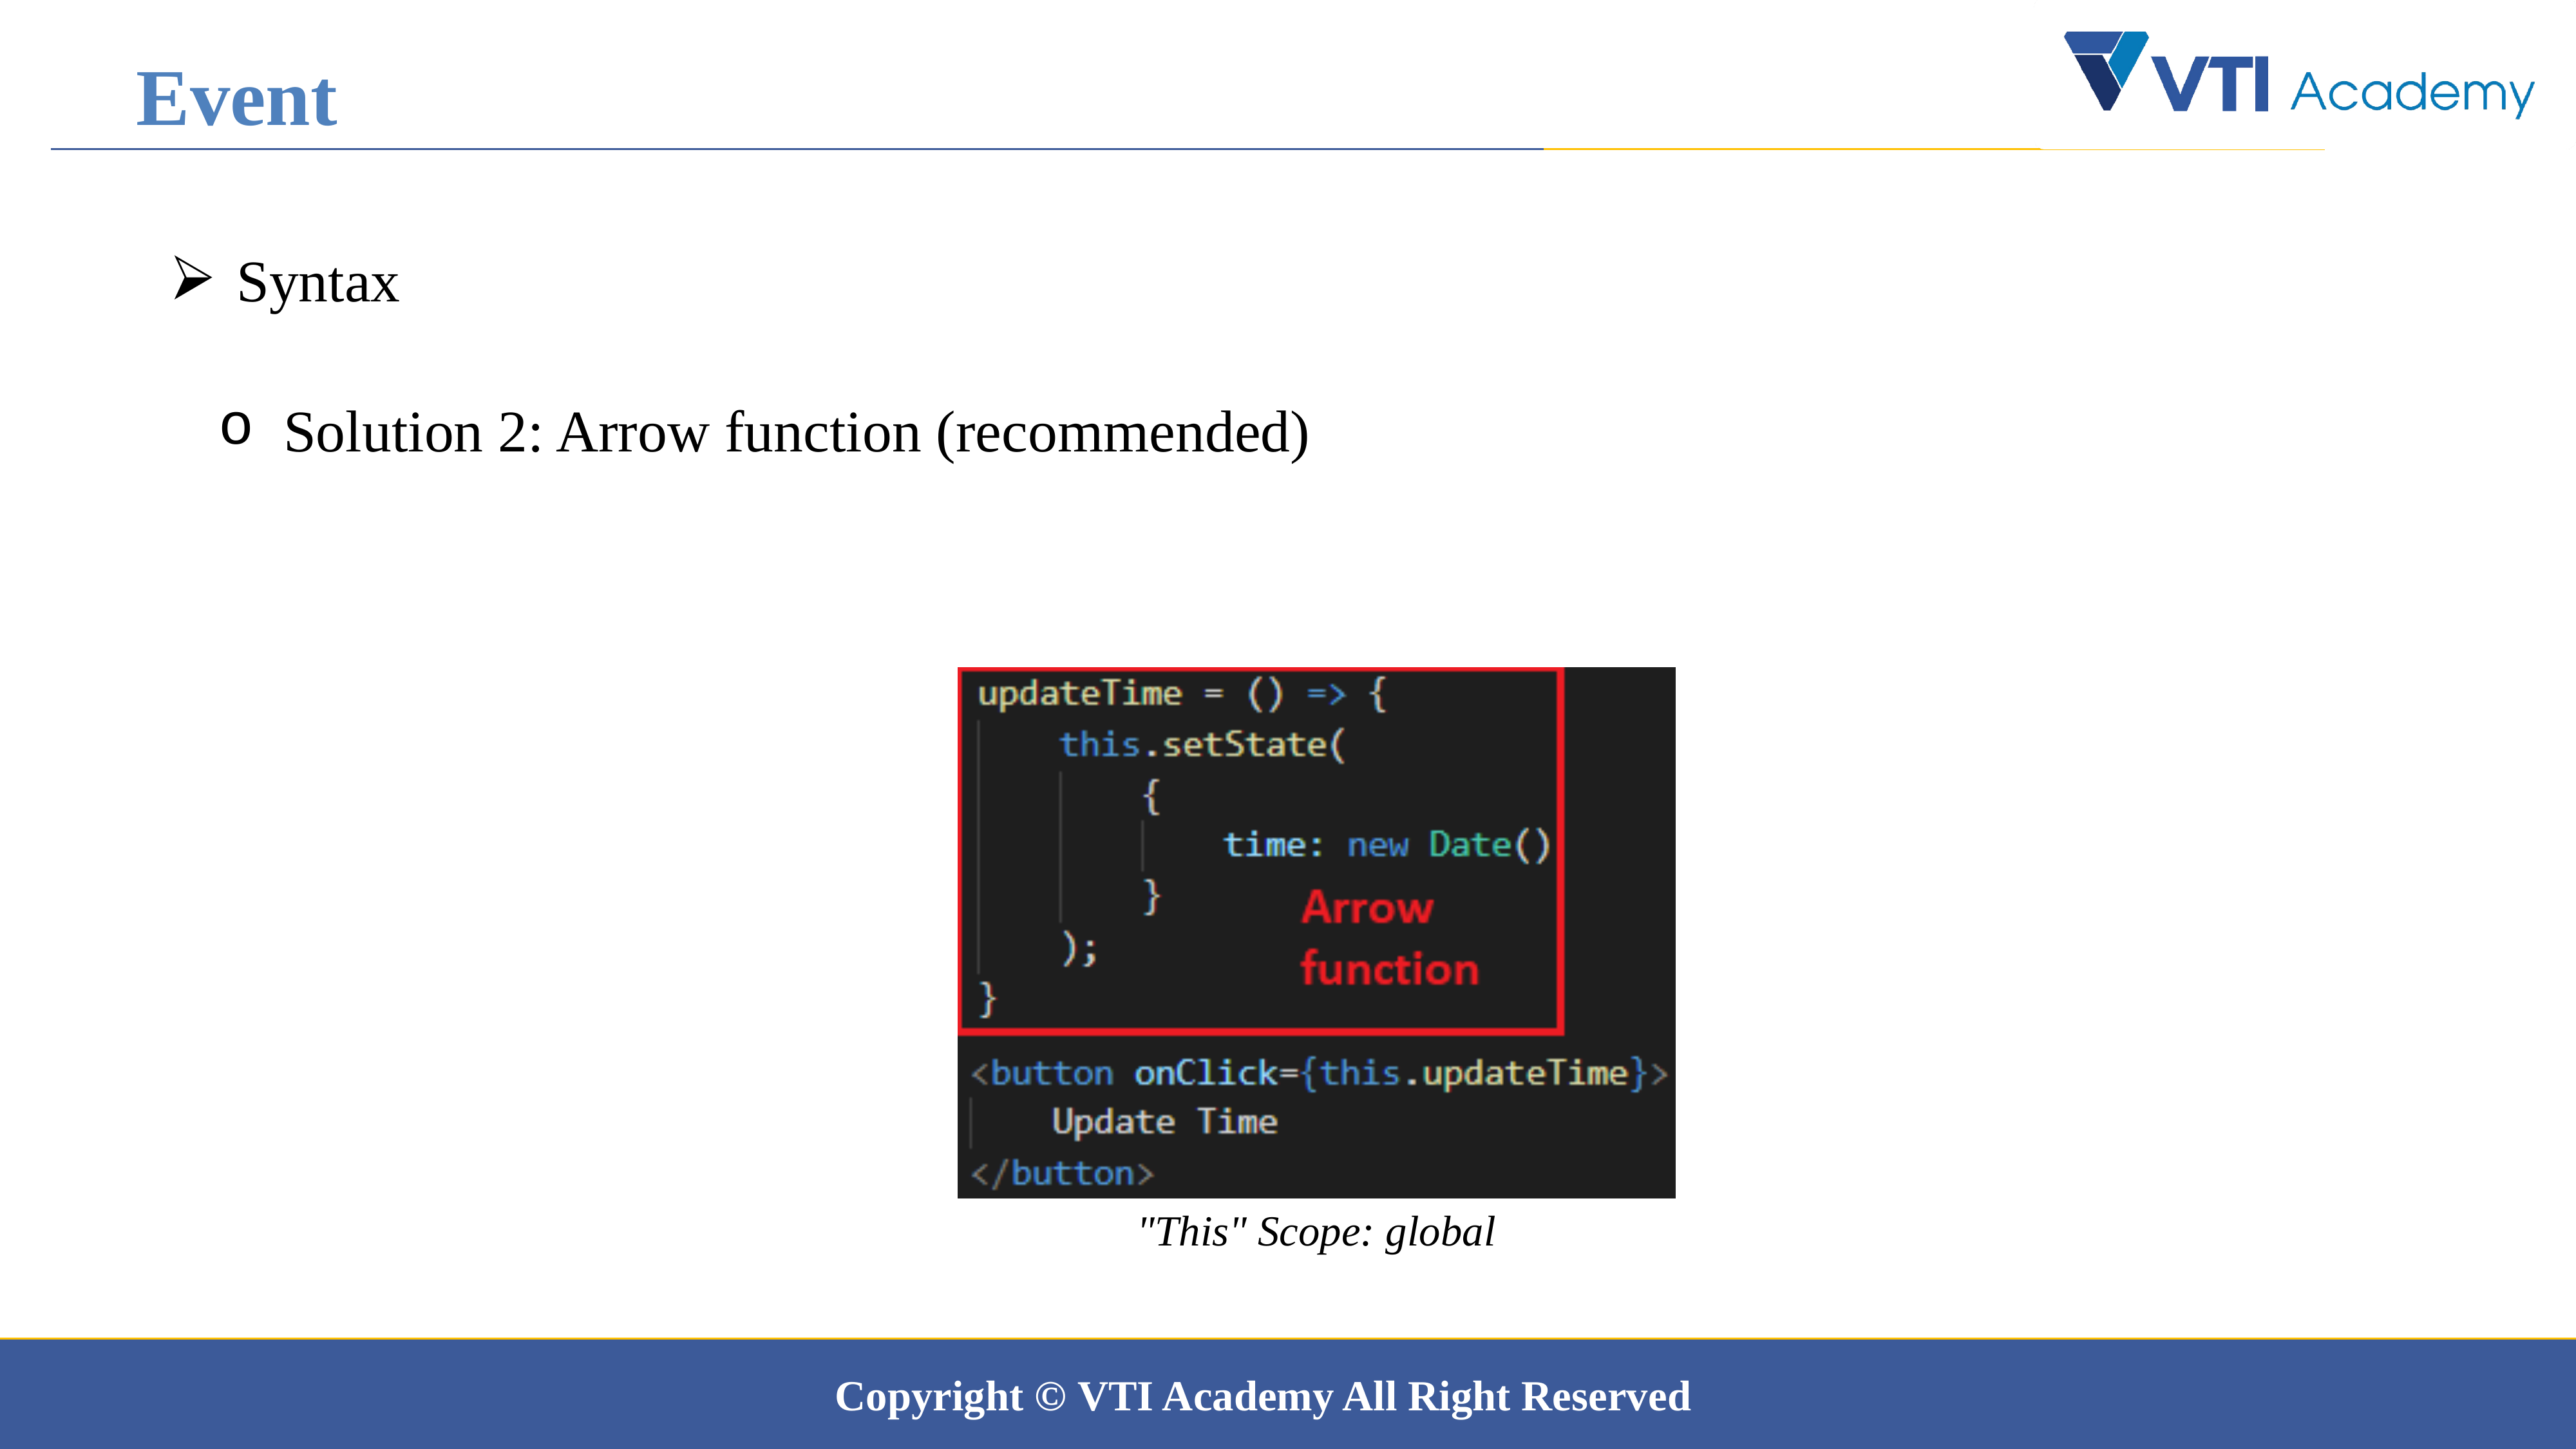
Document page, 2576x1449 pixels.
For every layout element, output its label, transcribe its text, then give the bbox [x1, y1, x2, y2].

picture [958, 667, 1676, 1198]
text_box "This" Scope: global [1126, 1204, 1508, 1260]
picture [2034, 0, 2576, 149]
text_box Syntax Solution 2: Arrow function (recommended) [162, 238, 1473, 488]
text_box Event [126, 60, 1774, 126]
